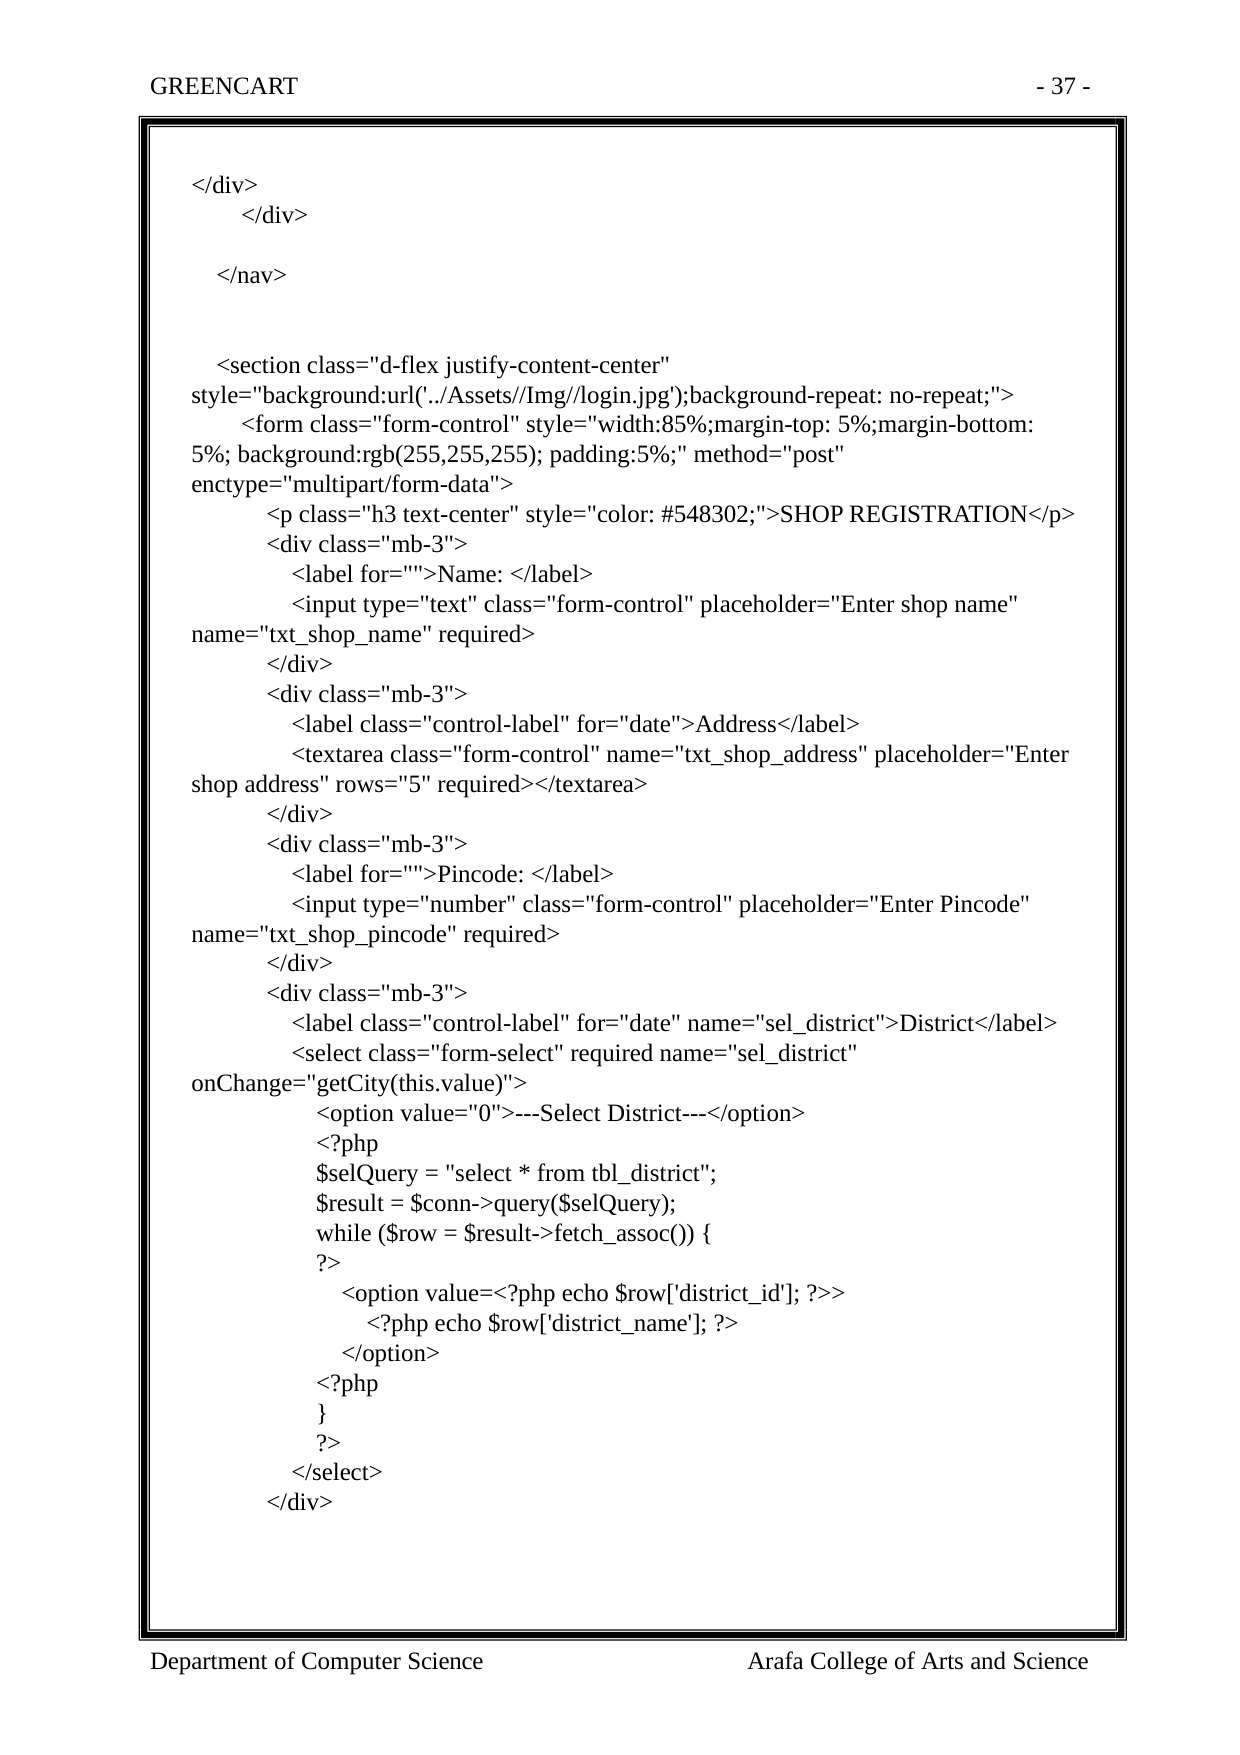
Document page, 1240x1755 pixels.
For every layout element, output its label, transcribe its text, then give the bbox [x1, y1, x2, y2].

text_box - 37 - [1034, 67, 1093, 99]
text_box GREENCART [147, 67, 416, 99]
text_box </div> </div> </nav> <section class="d-flex justify-content-center" style="background:url('../Assets//Img//login.jpg');background-repeat: no-repeat;"> <form class="form-control" style="width:85%;margin-top: 5%;margin-bottom: 5%; background:rgb(255,255,255); padding:5%;" method="post" enctype="multipart/form-data"> <p class="h3 text-center" style="color: #548302;">SHOP REGISTRATION</p> <div class="mb-3"> <label for="">Name: </label> <input type="text" class="form-control" placeholder="Enter shop name" name="txt_shop_name" required> </div> <div class="mb-3"> <label class="control-label" for="date">Address</label> <textarea class="form-control" name="txt_shop_address" placeholder="Enter shop address" rows="5" required></textarea> </div> <div class="mb-3"> <label for="">Pincode: </label> <input type="number" class="form-control" placeholder="Enter Pincode" name="txt_shop_pincode" required> </div> <div class="mb-3"> <label class="control-label" for="date" name="sel_district">District</label> <select class="form-select" required name="sel_district" onChange="getCity(this.value)"> <option value="0">---Select District---</option> <?php $selQuery = "select * from tbl_district"; $result = $conn->query($selQuery); while ($row = $result->fetch_assoc()) { ?> <option value=<?php echo $row['district_id']; ?>> <?php echo $row['district_name']; ?> </option> <?php } ?> </select> </div> [176, 161, 1095, 1524]
slide_number Department of Computer Science [147, 1645, 488, 1755]
footer Arafa College of Arts and Science [745, 1645, 1093, 1755]
text_box [138, 115, 1127, 1641]
